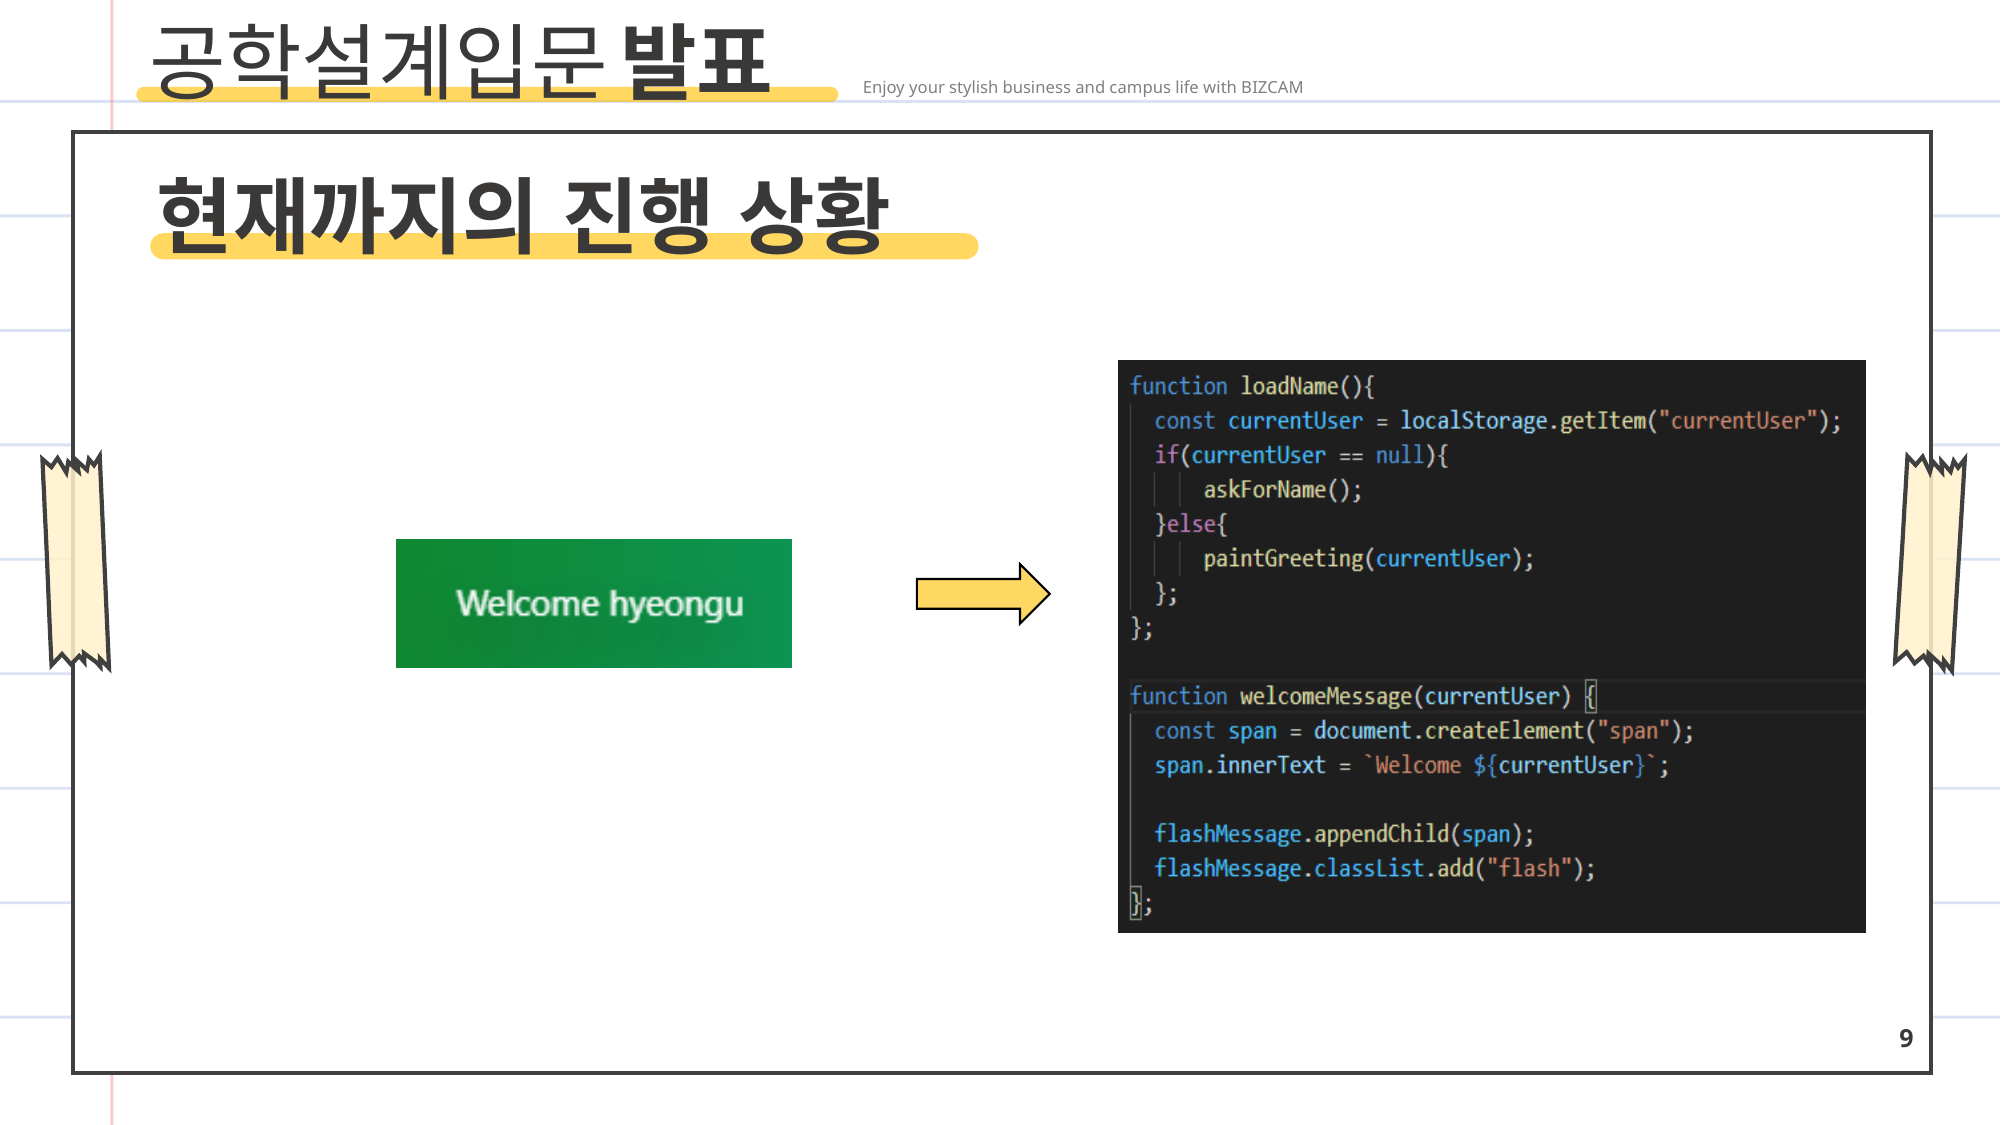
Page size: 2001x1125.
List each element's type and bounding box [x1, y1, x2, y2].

text_box [0, 0, 2000, 1125]
picture [1118, 360, 1865, 933]
picture [396, 539, 792, 668]
